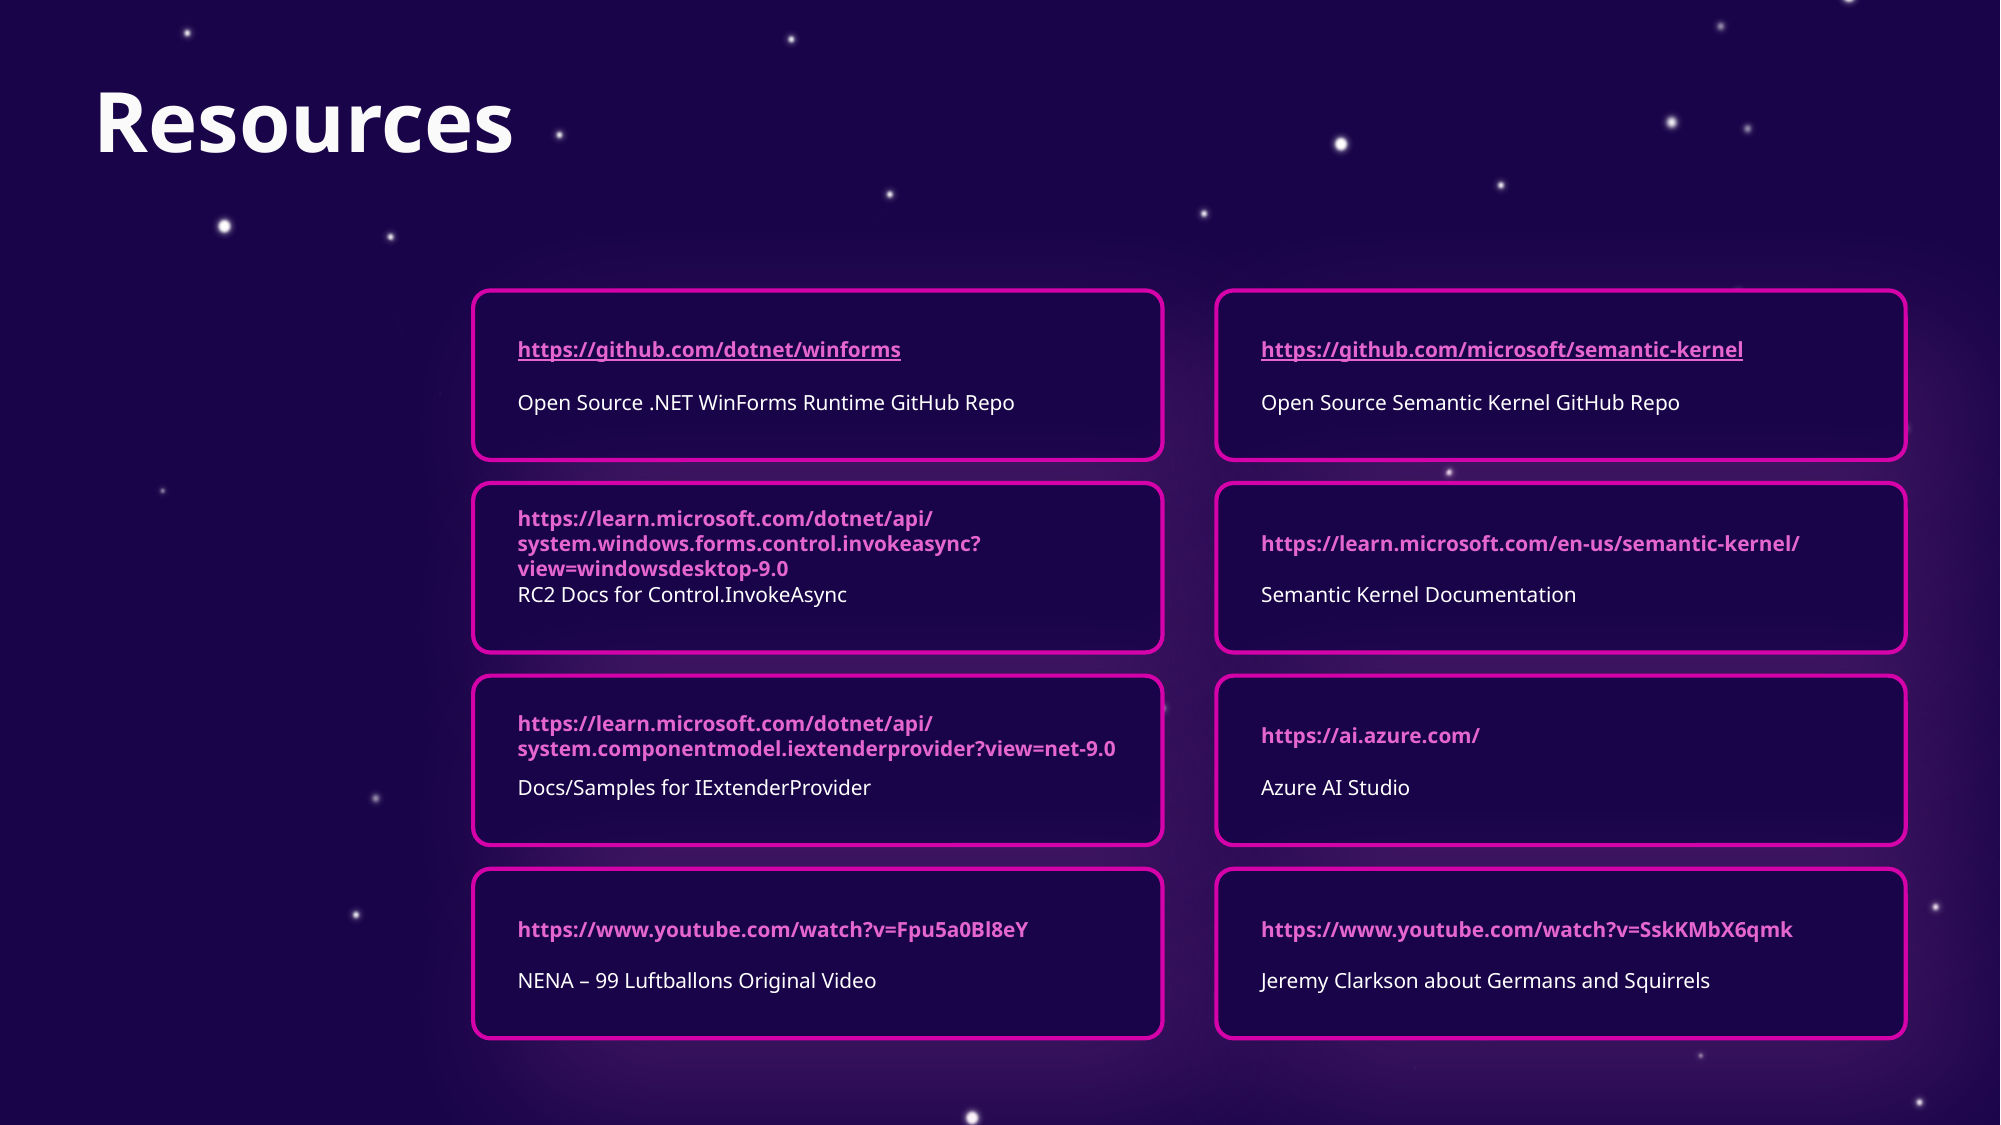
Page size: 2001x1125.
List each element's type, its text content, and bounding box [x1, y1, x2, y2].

list NENA – 99 Luftballons Original Video [517, 967, 1118, 993]
title Resources [93, 69, 592, 171]
list Open Source .NET WinForms Runtime GitHub Repo [517, 389, 1118, 415]
list RC2 Docs for Control.InvokeAsync [517, 581, 1118, 607]
list Jeremy Clarkson about Germans and Squirrels [1261, 967, 1862, 993]
list Azure AI Studio [1261, 774, 1862, 800]
list Docs/Samples for IExtenderProvider [517, 774, 1118, 800]
list https://learn.microsoft.com/en-us/semantic-kernel/ [1261, 530, 1862, 556]
picture [0, 0, 2000, 1125]
list https://github.com/dotnet/winforms [517, 337, 1118, 364]
list https://github.com/microsoft/semantic-kernel [1261, 337, 1862, 364]
list https://learn.microsoft.com/dotnet/api/system.windows.forms.control.invokeasync?view=windowsdesktop-9.0 [517, 517, 1118, 569]
list Open Source Semantic Kernel GitHub Repo [1261, 389, 1862, 415]
list Semantic Kernel Documentation [1261, 581, 1862, 607]
list https://www.youtube.com/watch?v=SskKMbX6qmk [1261, 916, 1862, 942]
list https://ai.azure.com/ [1261, 723, 1862, 749]
list https://learn.microsoft.com/dotnet/api/system.componentmodel.iextenderprovider?view=net-9.0 [517, 710, 1118, 761]
list https://www.youtube.com/watch?v=Fpu5a0Bl8eY [517, 916, 1118, 942]
